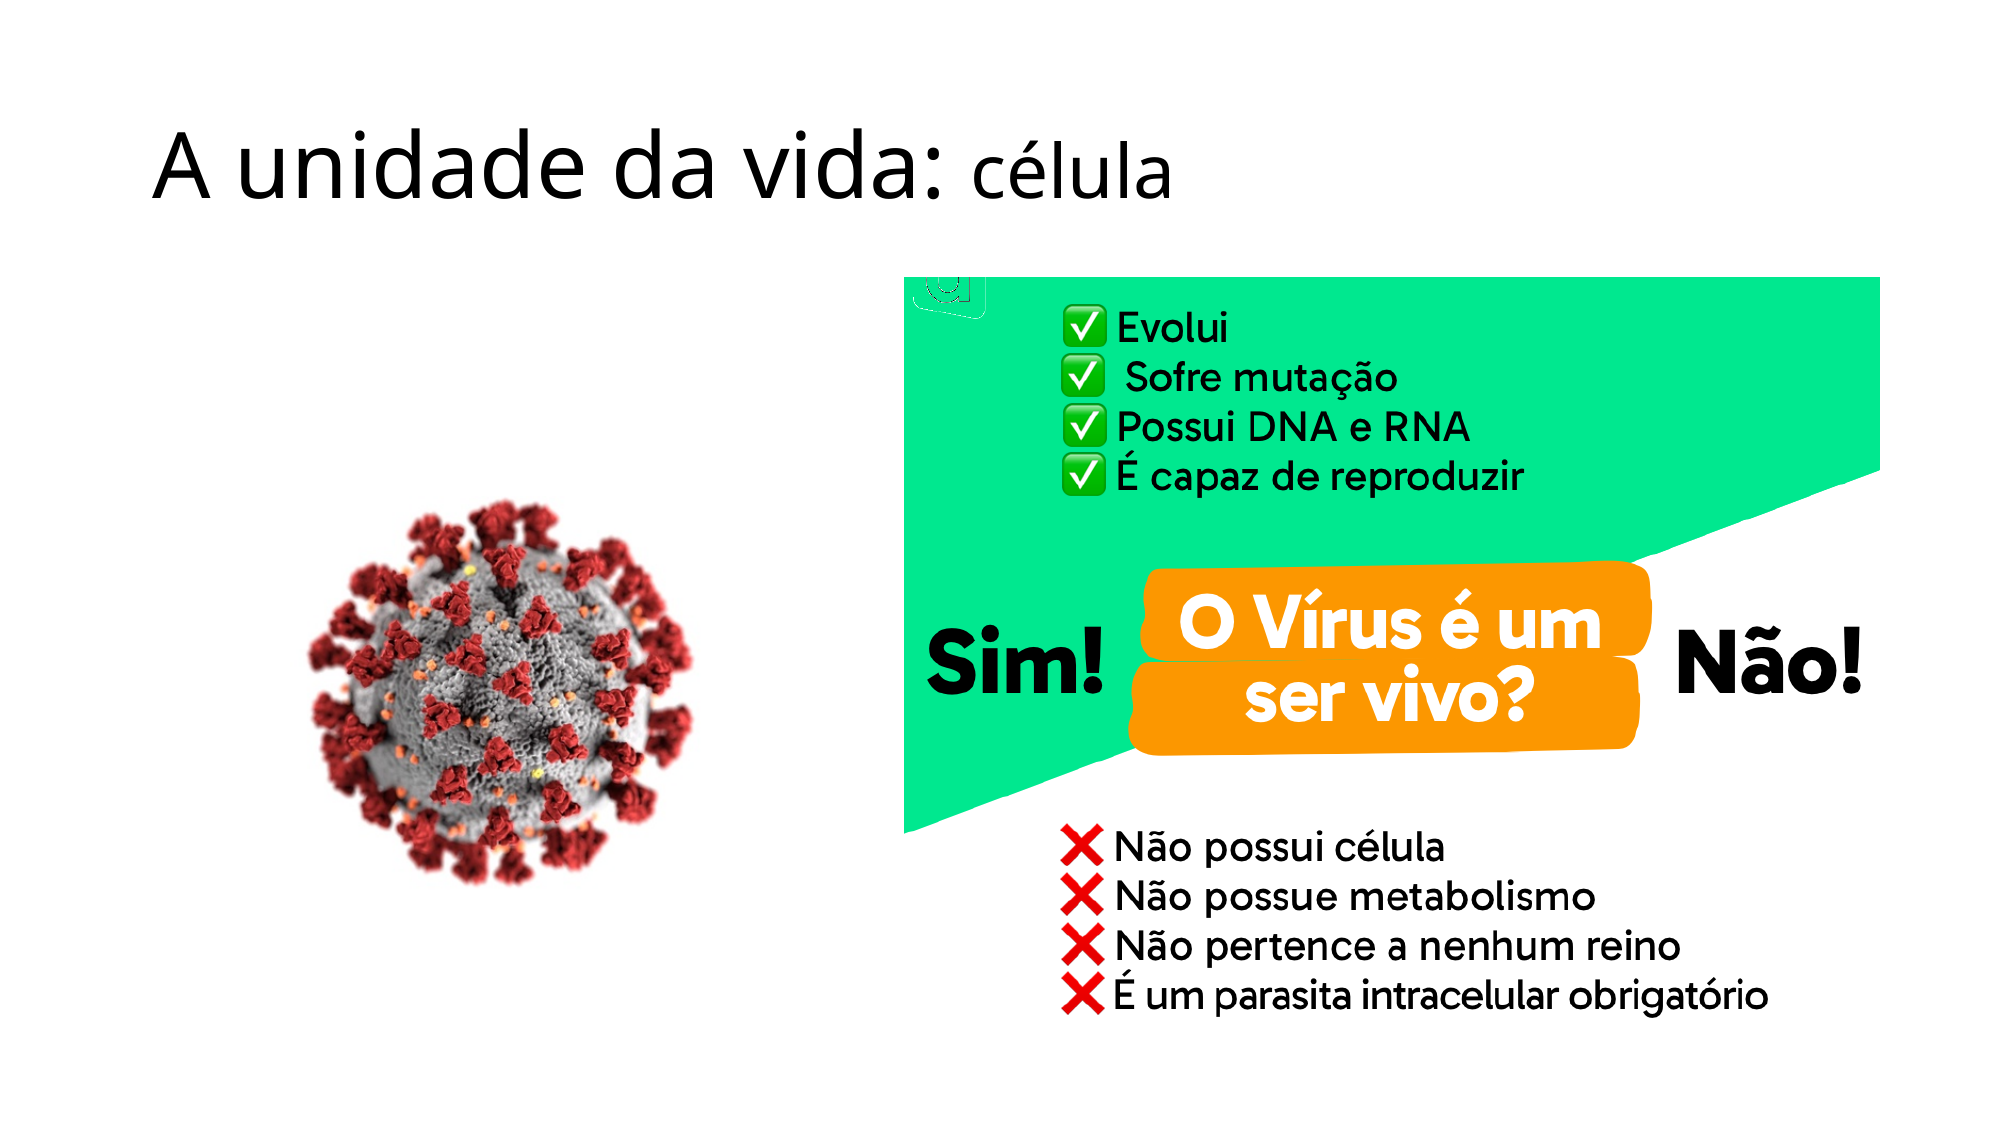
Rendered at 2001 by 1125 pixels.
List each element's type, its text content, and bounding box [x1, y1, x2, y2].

title A unidade da vida: célula [137, 59, 1863, 278]
picture [904, 277, 1880, 1039]
picture [137, 496, 855, 900]
